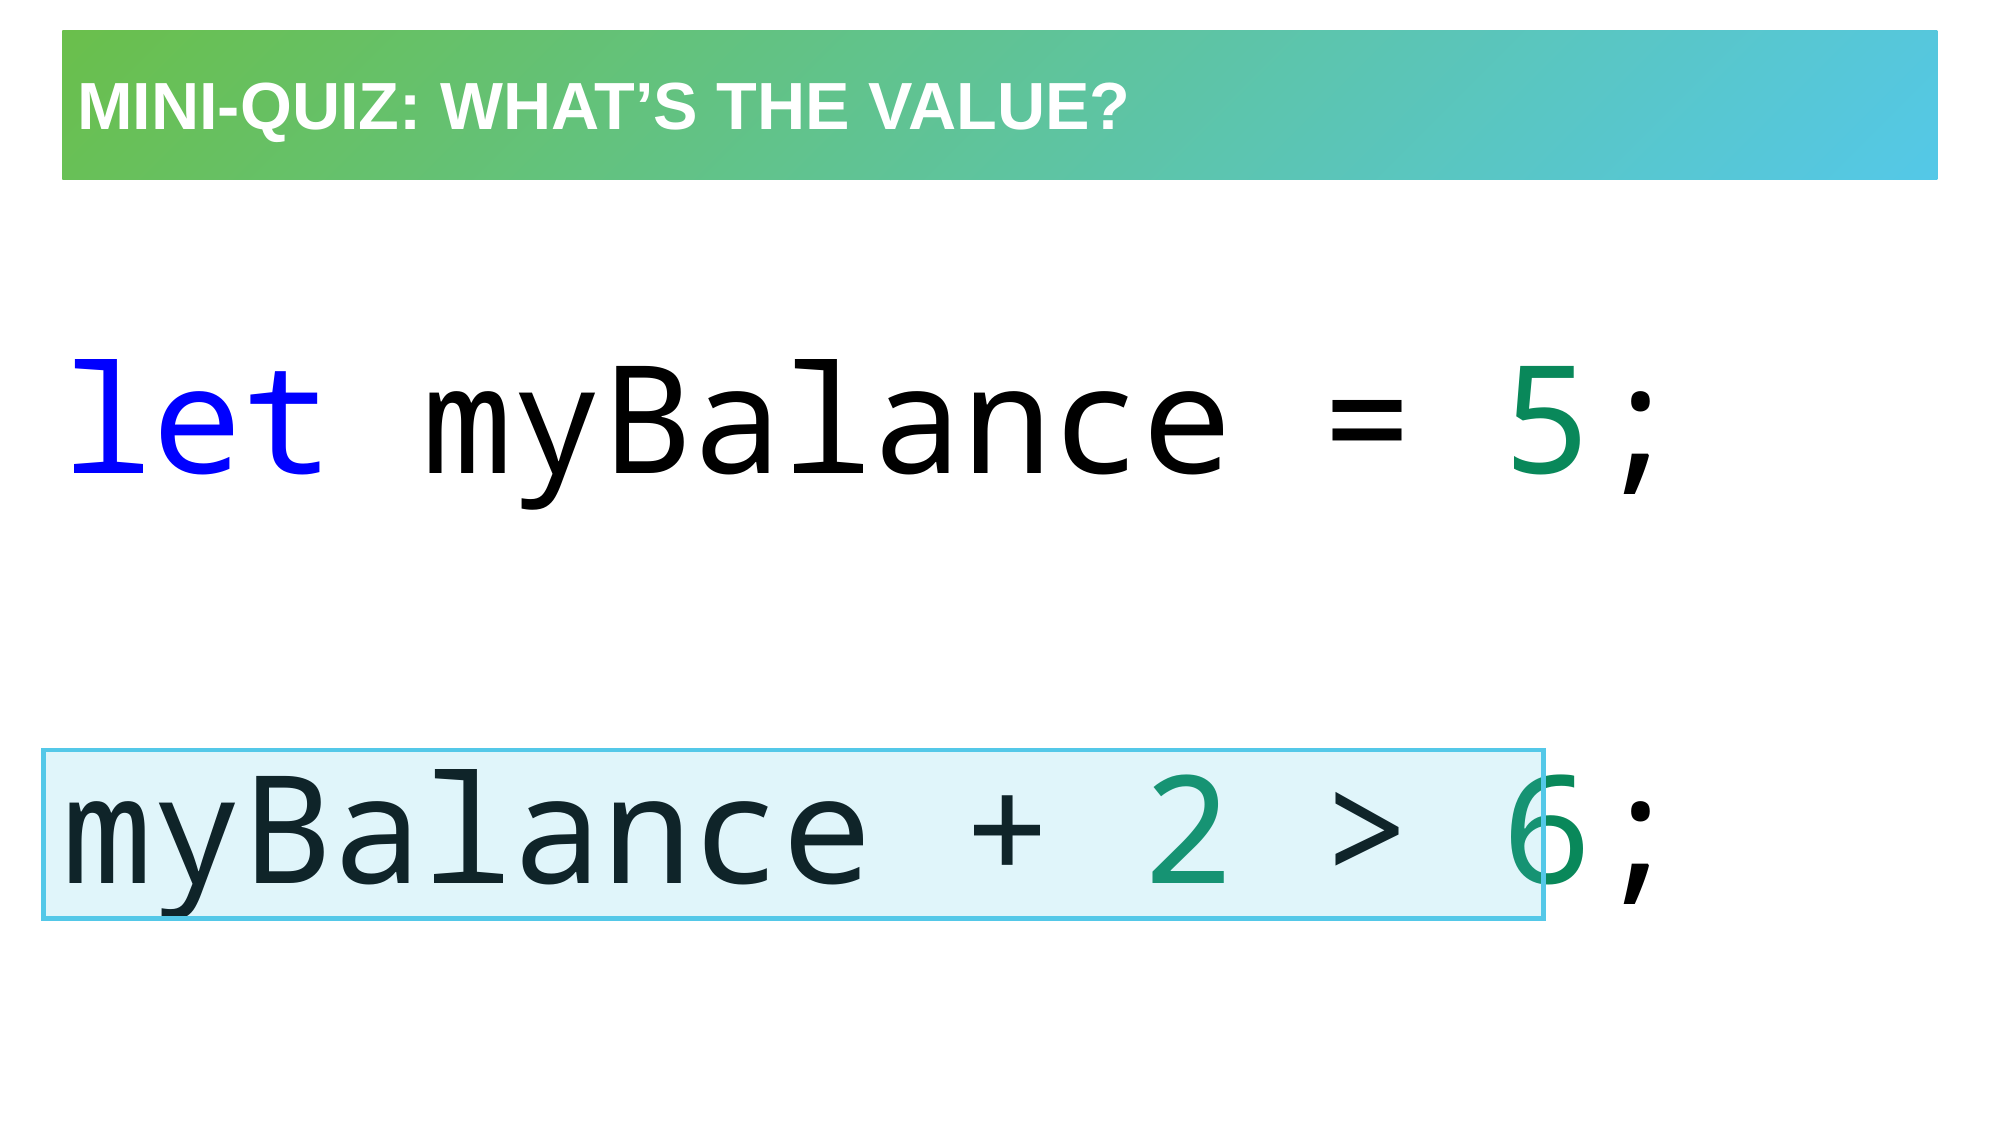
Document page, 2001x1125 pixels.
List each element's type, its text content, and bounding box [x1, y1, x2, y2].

text_box [43, 749, 1544, 919]
title Mini-quiz: What’s the value? [62, 29, 1938, 180]
list let myBalance = 5; myBalance + 2 > 6; [62, 187, 1938, 1050]
